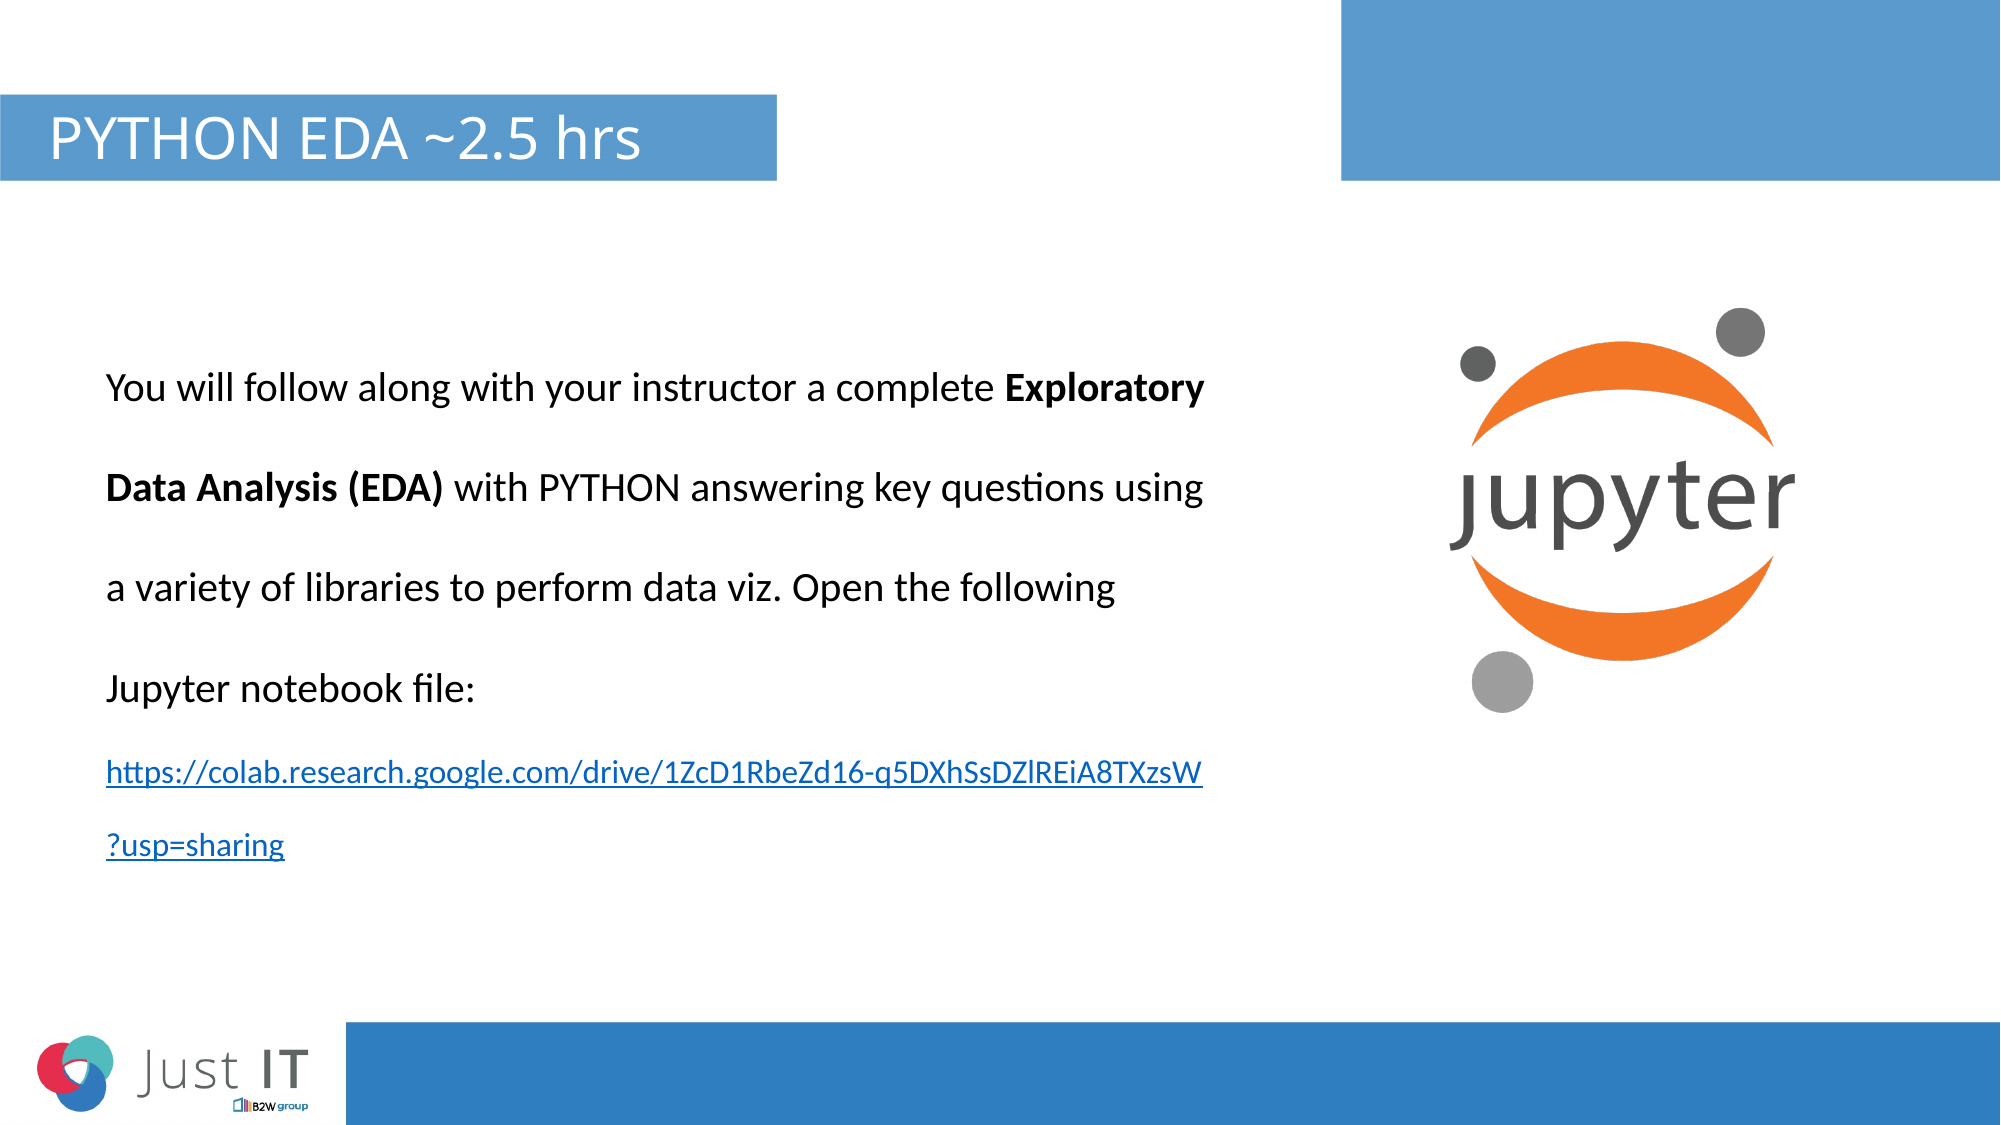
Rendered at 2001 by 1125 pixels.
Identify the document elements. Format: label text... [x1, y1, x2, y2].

picture [0, 0, 2000, 1125]
title PYTHON EDA ~2.5 hrs [33, 55, 956, 227]
text_box You will follow along with your instructor a complete Exploratory Data Analysis (EDA) with PYTHON answering key questions using a variety of libraries to perform data viz. Open the following Jupyter notebook file: https://colab.research.google.com/drive/1ZcD1RbeZd16-q5DXhSsDZlREiA8TXzsW?usp=sharing [91, 302, 1221, 898]
